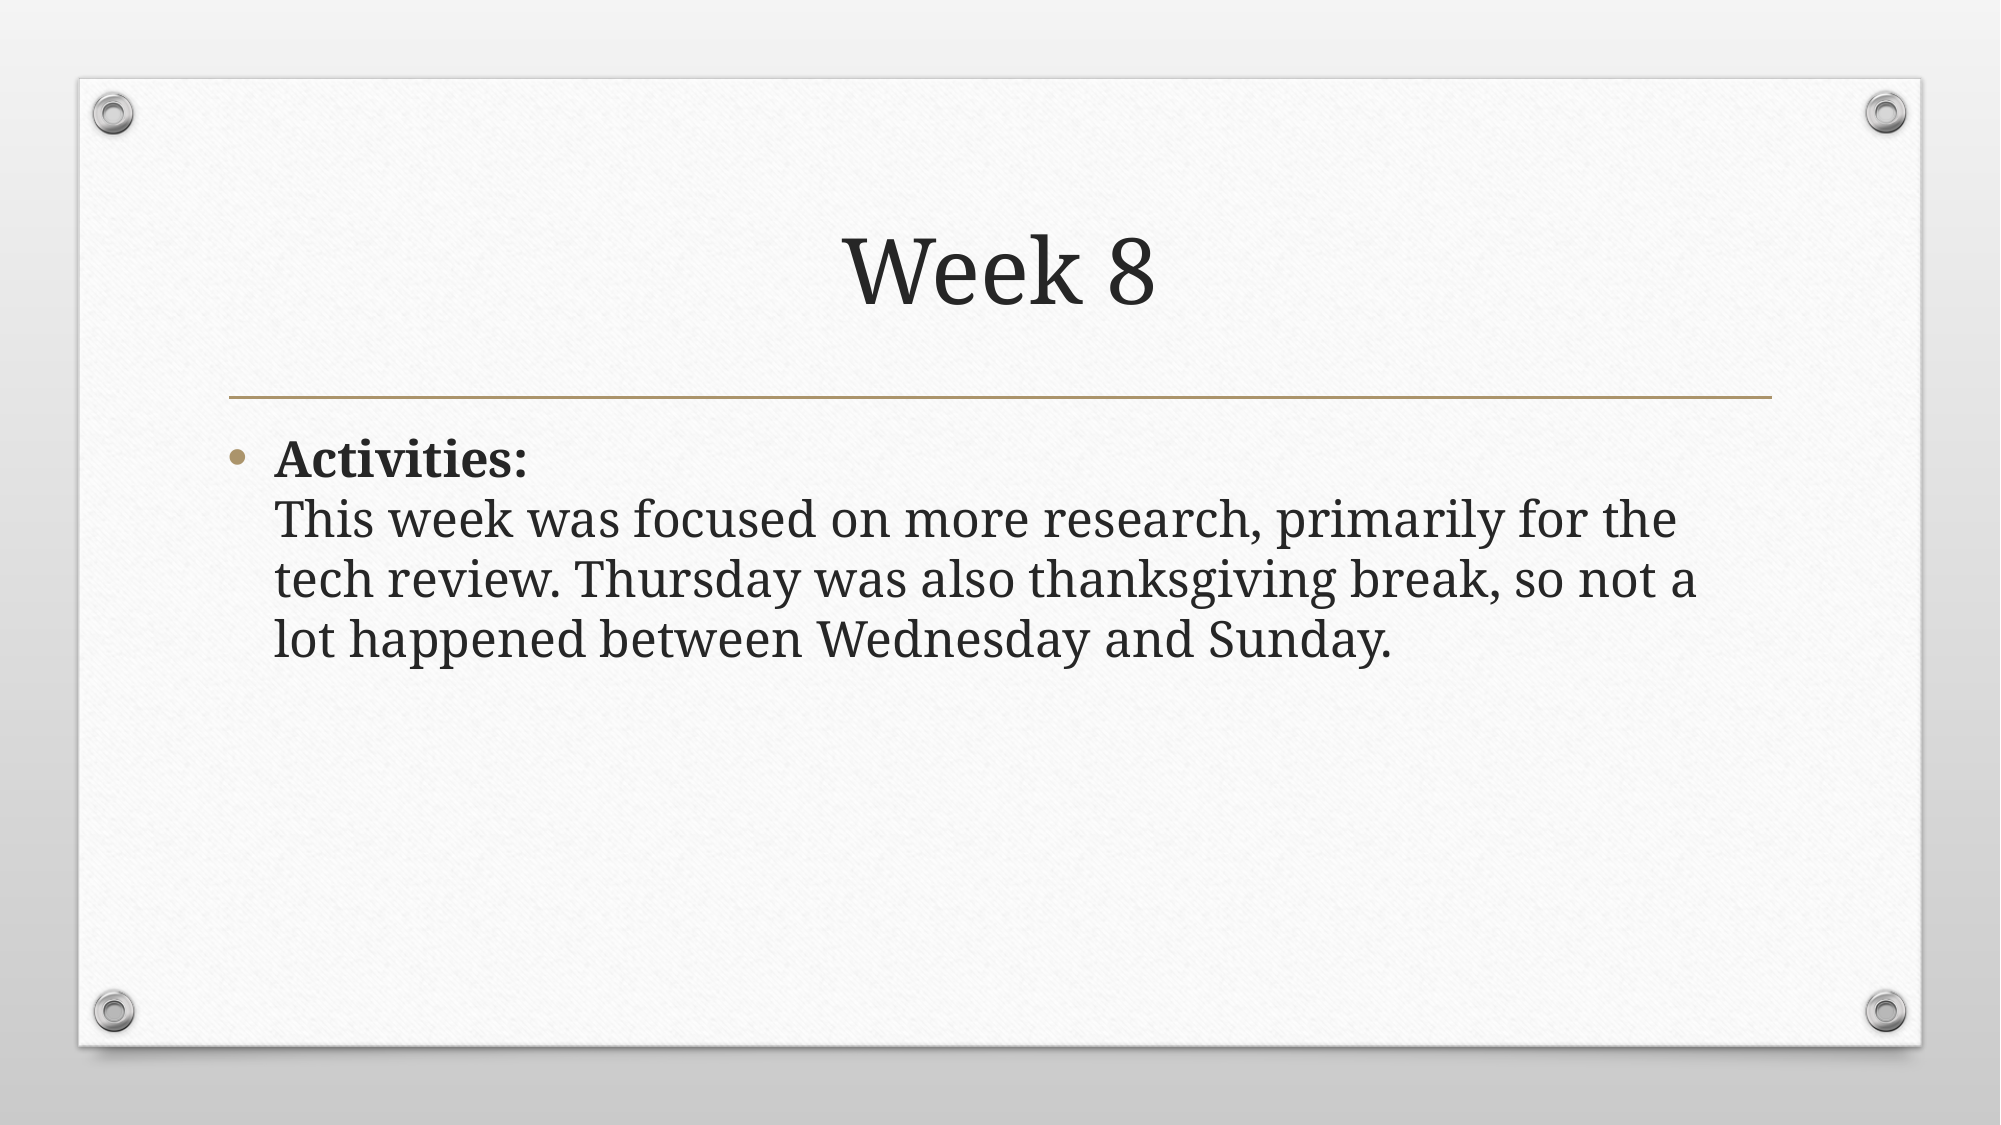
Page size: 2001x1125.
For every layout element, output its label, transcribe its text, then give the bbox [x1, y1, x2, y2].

list Activities: This week was focused on more research, primarily for the tech review. Thursday was also thanksgiving break, so not a lot happened between Wednesday and Sunday. [212, 419, 1788, 964]
picture [0, 0, 2000, 1125]
title Week 8 [212, 161, 1788, 375]
